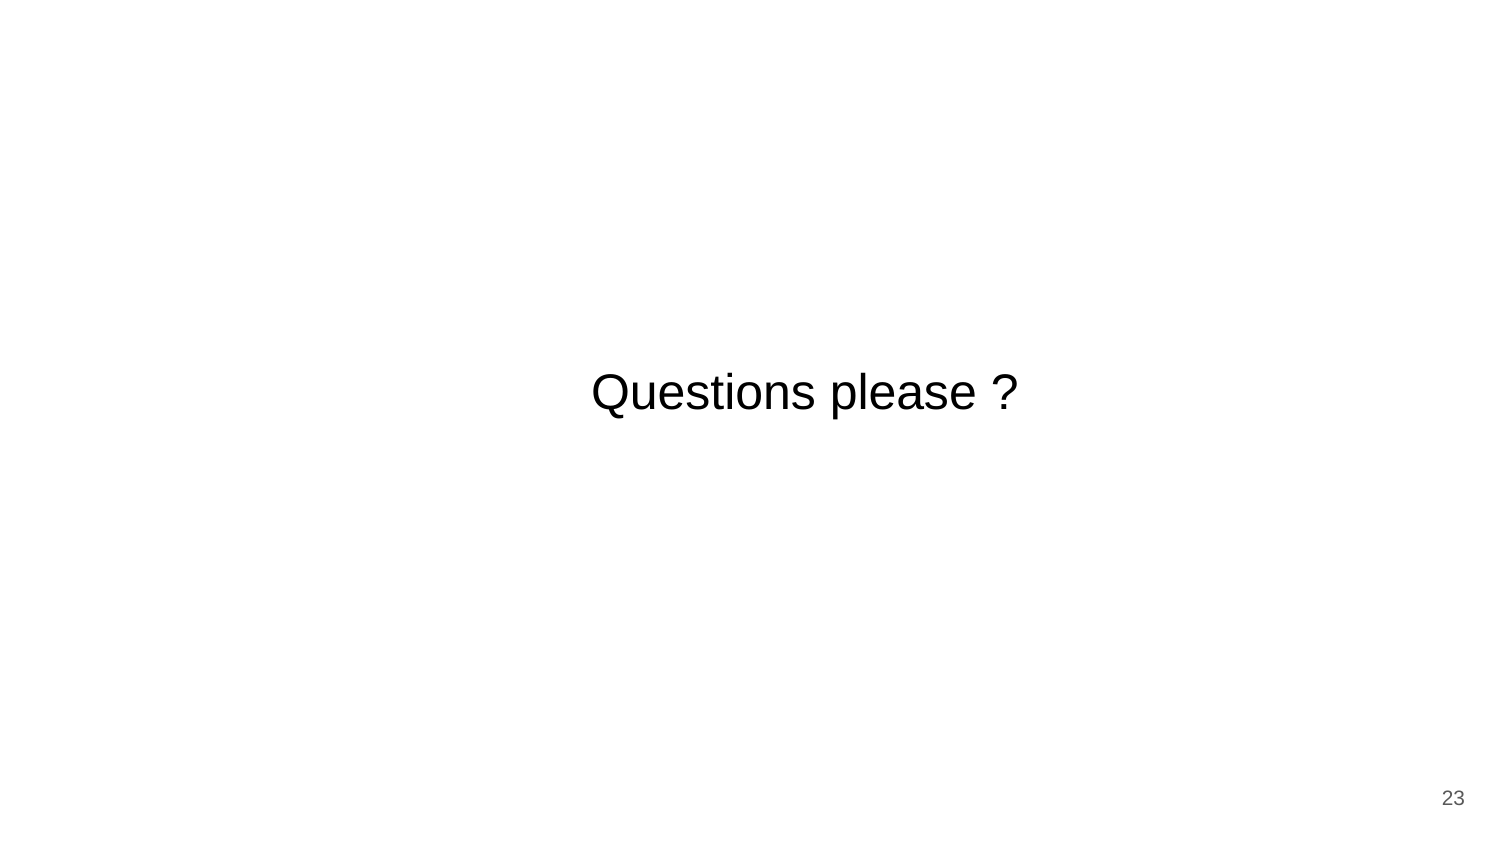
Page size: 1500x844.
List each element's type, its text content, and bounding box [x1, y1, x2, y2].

list Questions please ? [51, 189, 1449, 750]
slide_number 23 [1389, 764, 1480, 830]
